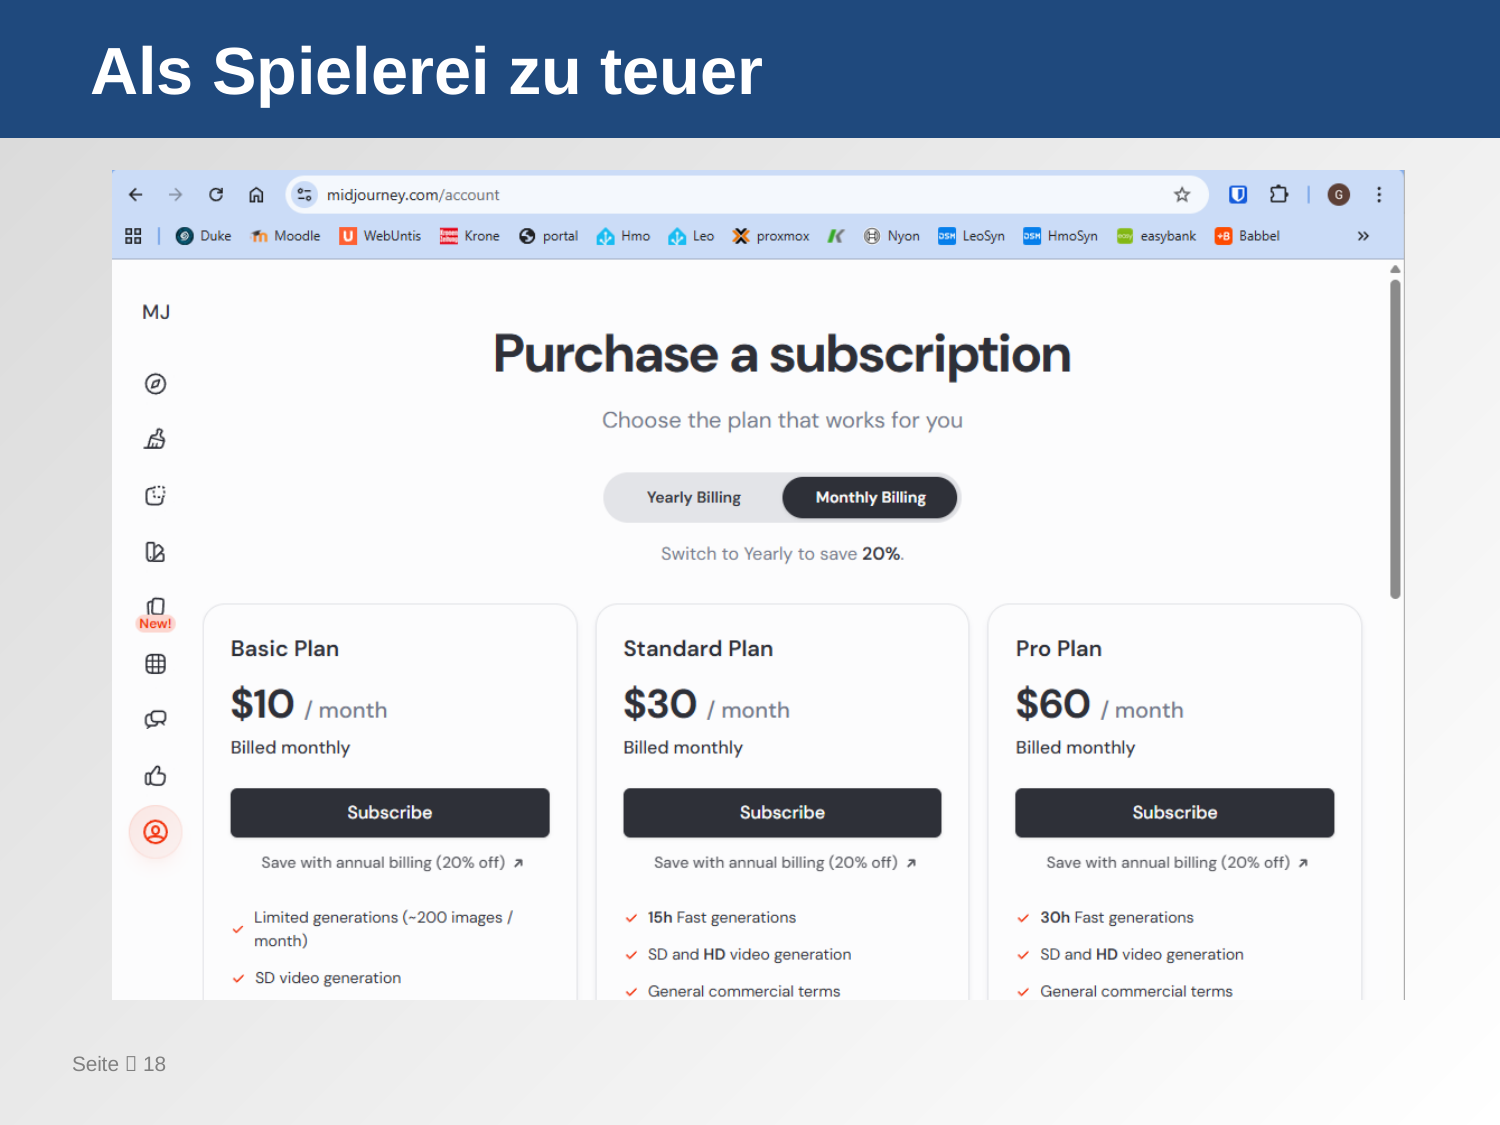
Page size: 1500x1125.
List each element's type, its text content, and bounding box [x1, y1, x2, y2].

picture [111, 170, 1405, 1000]
title Als Spielerei zu teuer [75, 20, 1425, 208]
